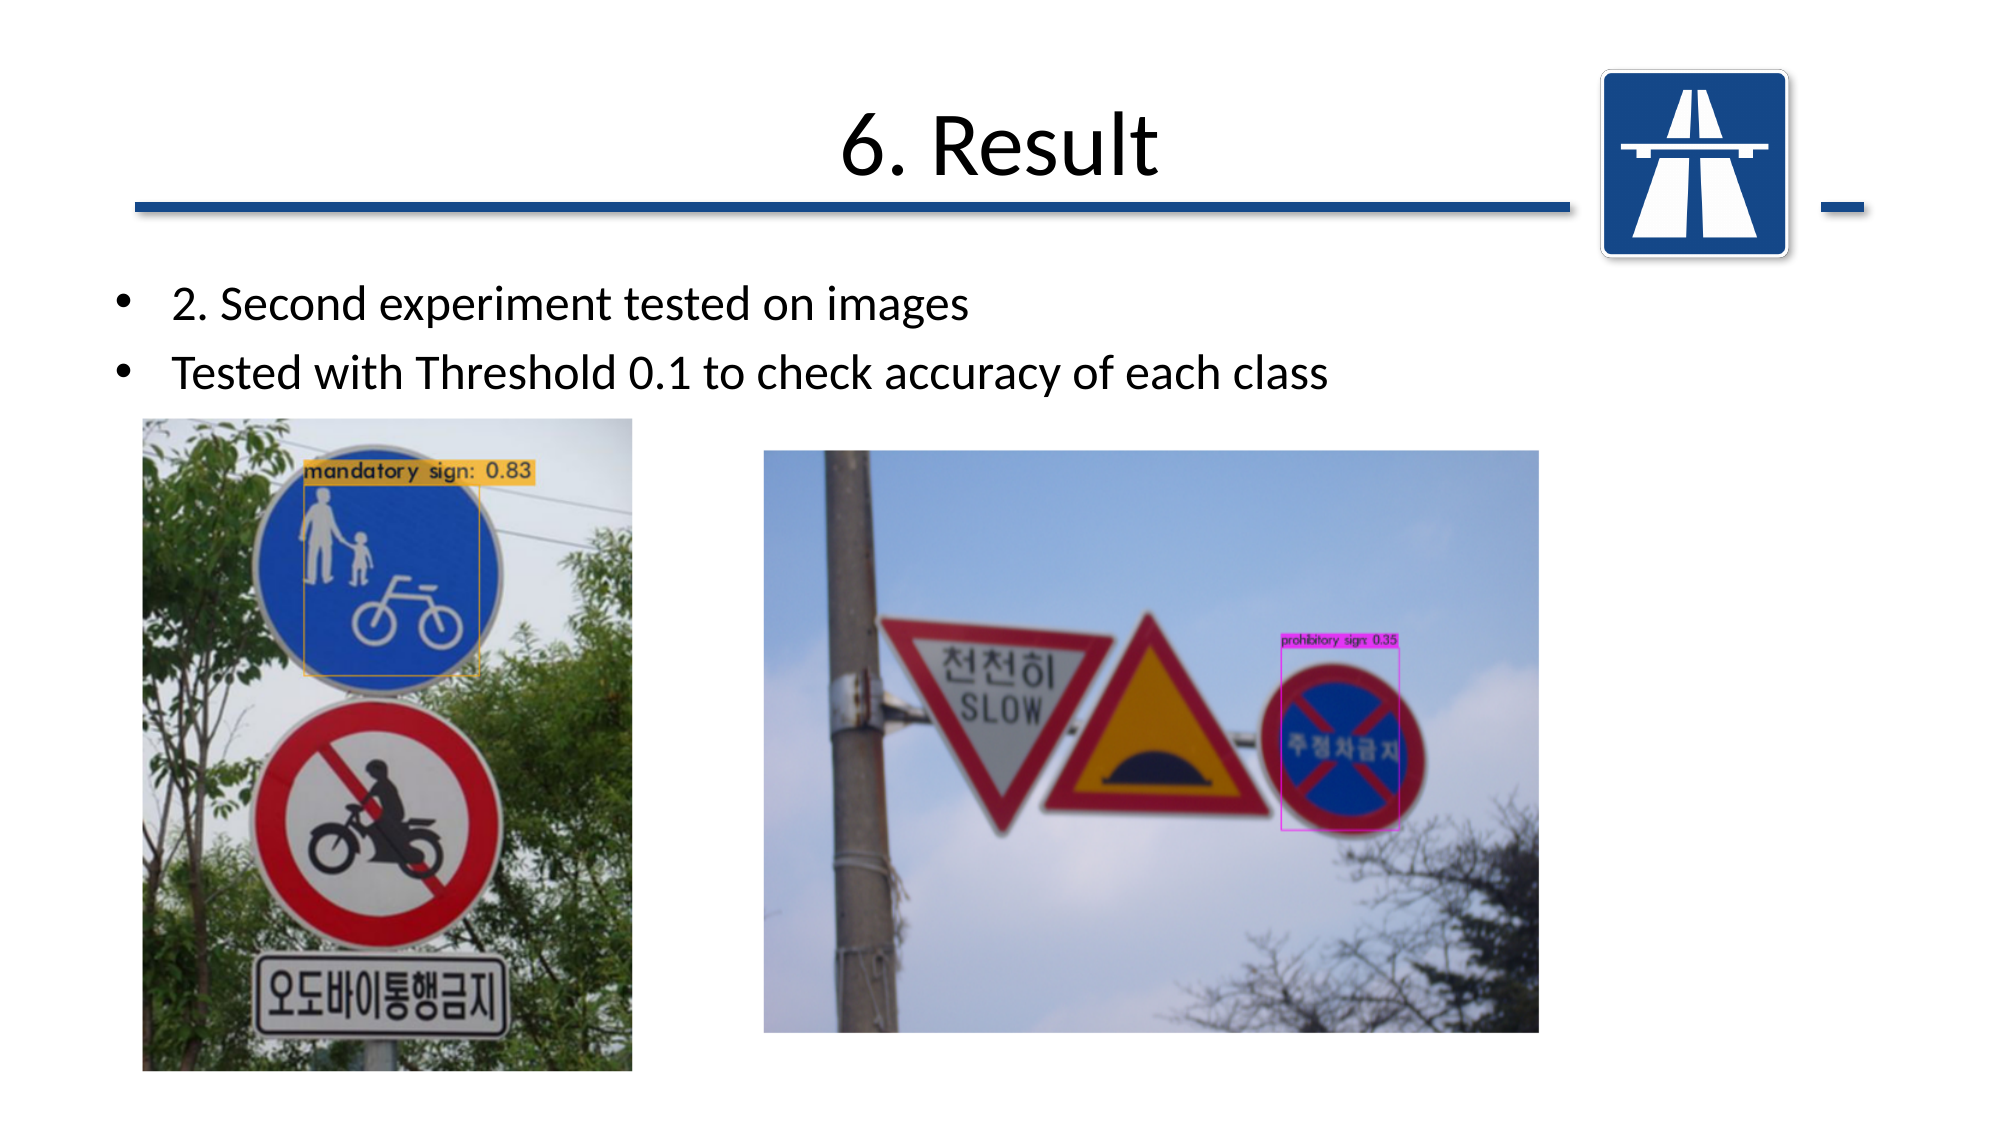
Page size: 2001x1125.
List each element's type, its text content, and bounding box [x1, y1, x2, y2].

list 2. Second experiment tested on images Tested with Threshold 0.1 to check accuracy of each class [99, 262, 1900, 1005]
title 6. Result [99, 45, 1900, 233]
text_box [134, 69, 1865, 259]
picture [753, 441, 1550, 1043]
picture [134, 409, 642, 1081]
